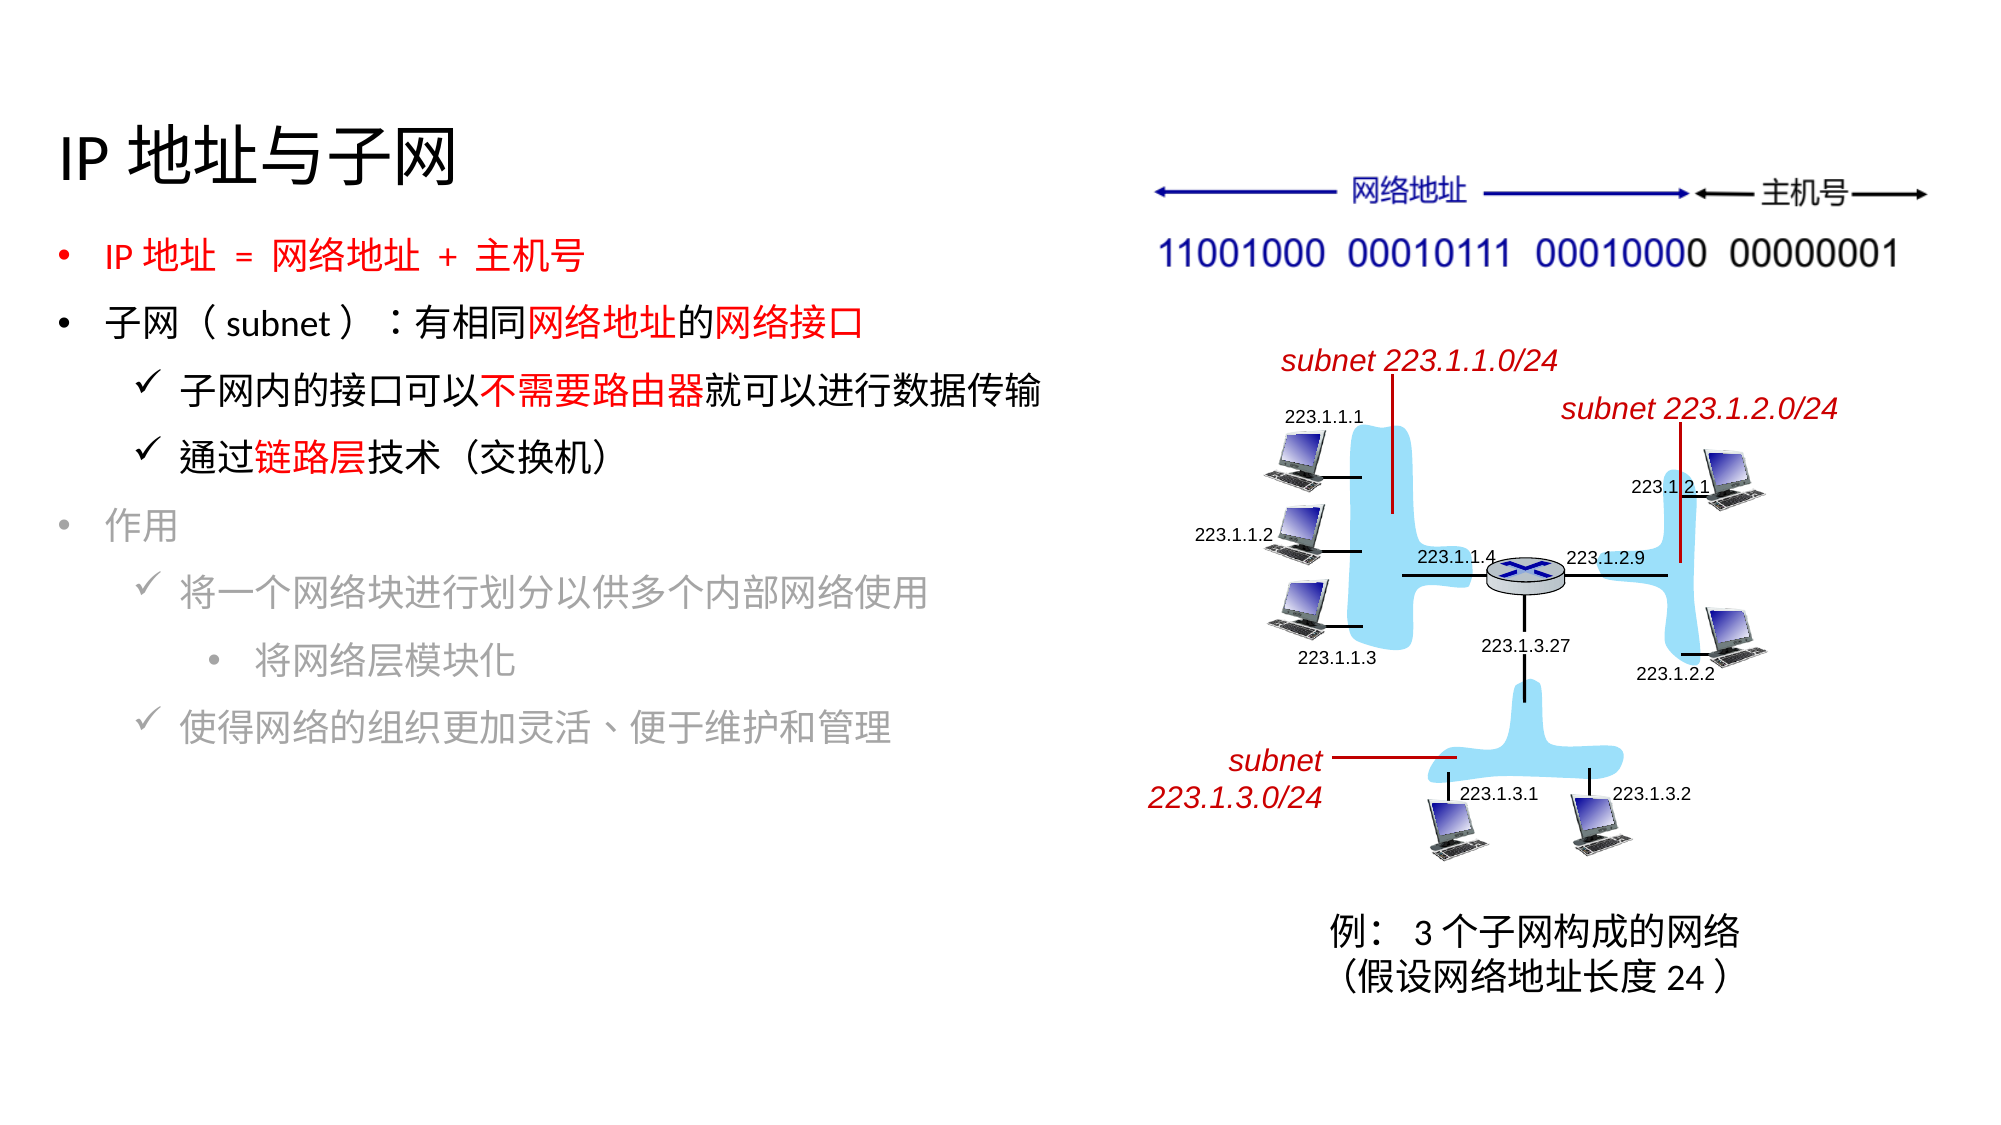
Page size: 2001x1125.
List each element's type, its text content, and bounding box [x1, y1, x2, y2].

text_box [1545, 380, 1856, 563]
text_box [1247, 427, 1783, 866]
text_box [1132, 732, 1458, 824]
text_box IP地址与子网 [43, 106, 1365, 201]
text_box IP地址 = 网络地址 + 主机号 子网（subnet）：有相同网络地址的网络接口 子网内的接口可以不需要路由器就可以进行数据传输 通过链路层技术（交换机） 作用 将一个网络块进行划分以供多个内部网络使用 将网络层模块化 使得网络的组织更加灵活、便于维护和管理 [42, 202, 1241, 757]
text_box 例：3个子网构成的网络 （假设网络地址长度24） [1279, 900, 1792, 1005]
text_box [1179, 515, 1247, 554]
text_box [1265, 332, 1576, 515]
picture [1132, 162, 1939, 298]
